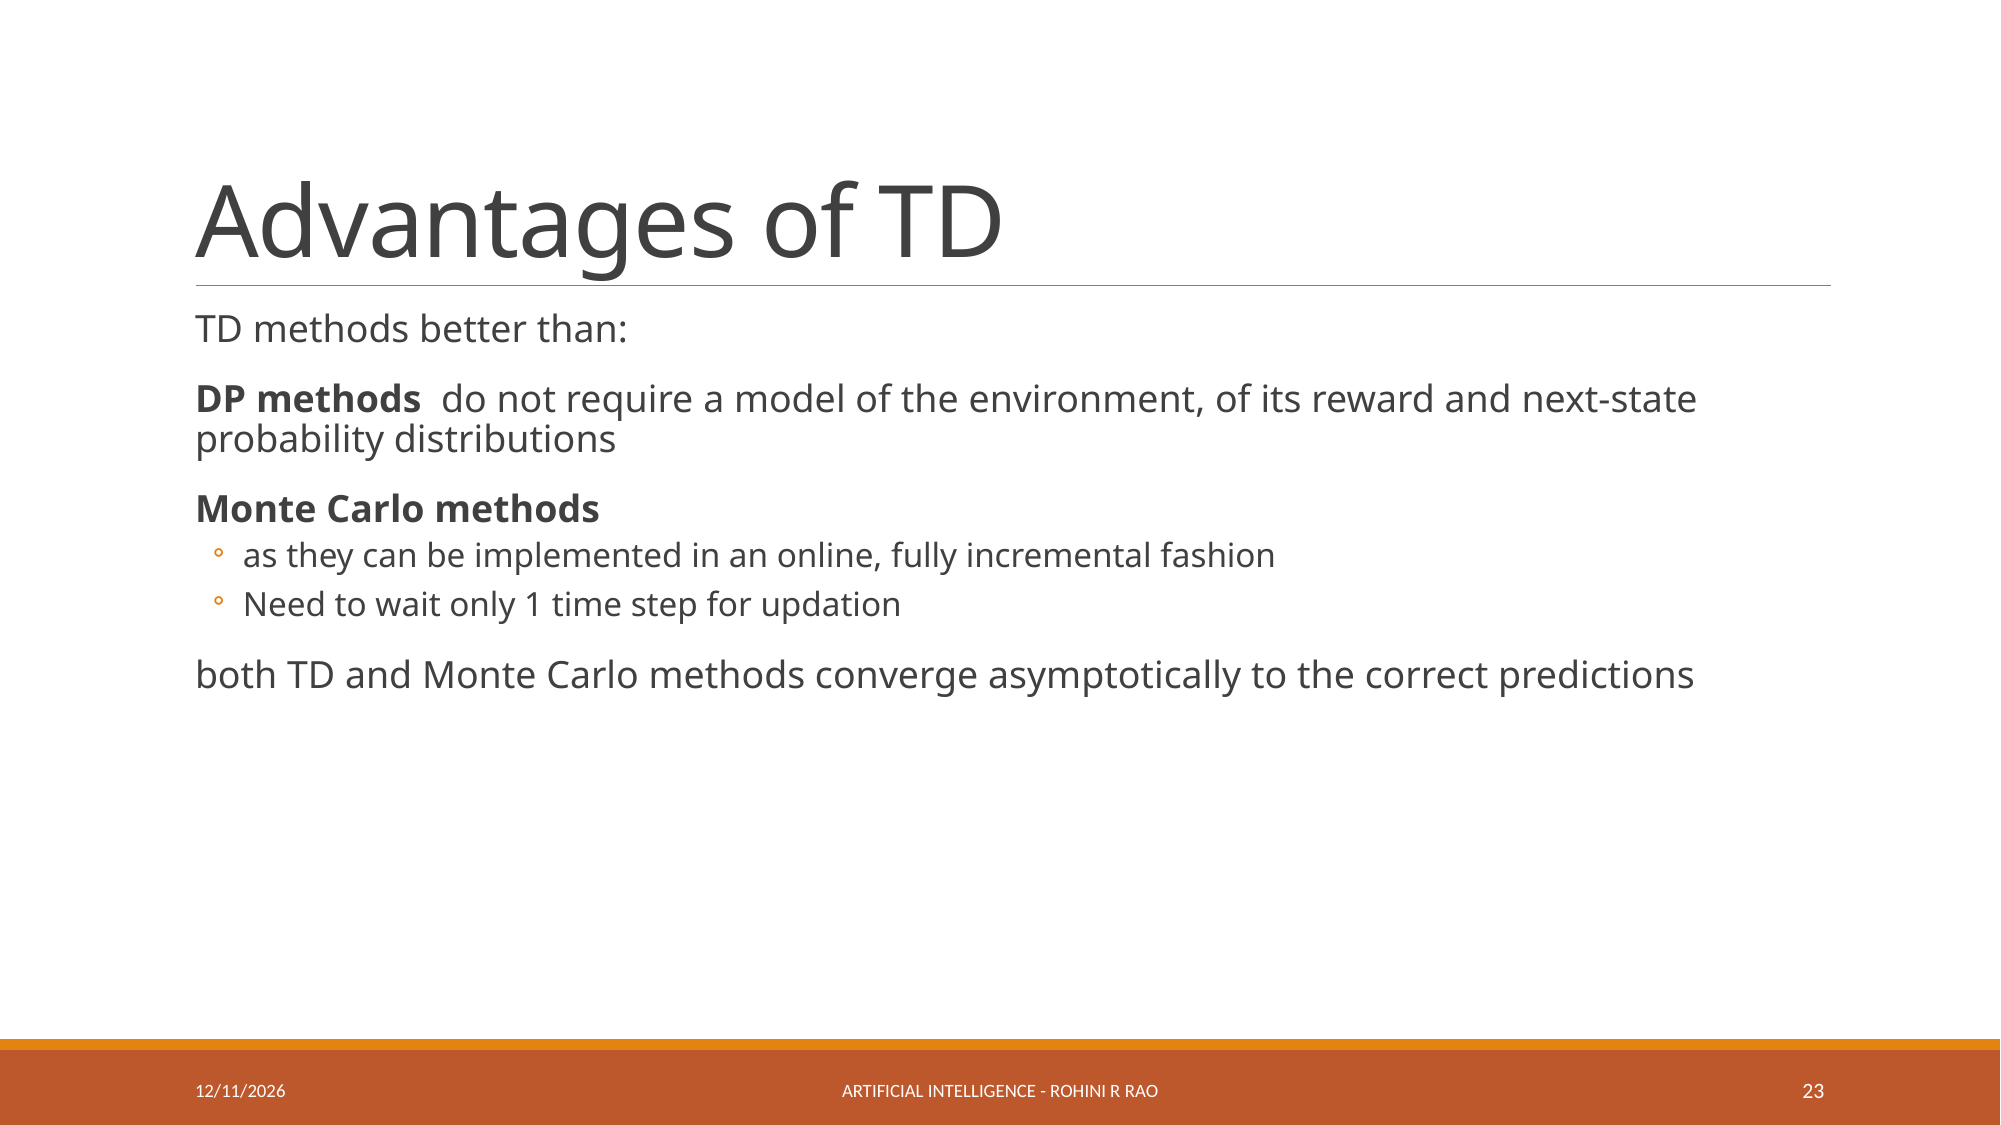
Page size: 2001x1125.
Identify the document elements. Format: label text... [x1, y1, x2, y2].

title Advantages of TD [180, 47, 1830, 285]
footer Artificial Intelligence - Rohini R Rao [604, 1059, 1396, 1120]
list TD methods better than: DP methods do not require a model of the environment, of its reward and next-state probability distributions Monte Carlo methods as they can be implemented in an online, fully incremental fashion Need to wait only 1 time step for updation both TD and Monte Carlo methods converge asymptotically to the correct predictions [180, 302, 1830, 963]
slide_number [180, 1059, 586, 1120]
slide_number 23 [1624, 1059, 1840, 1120]
